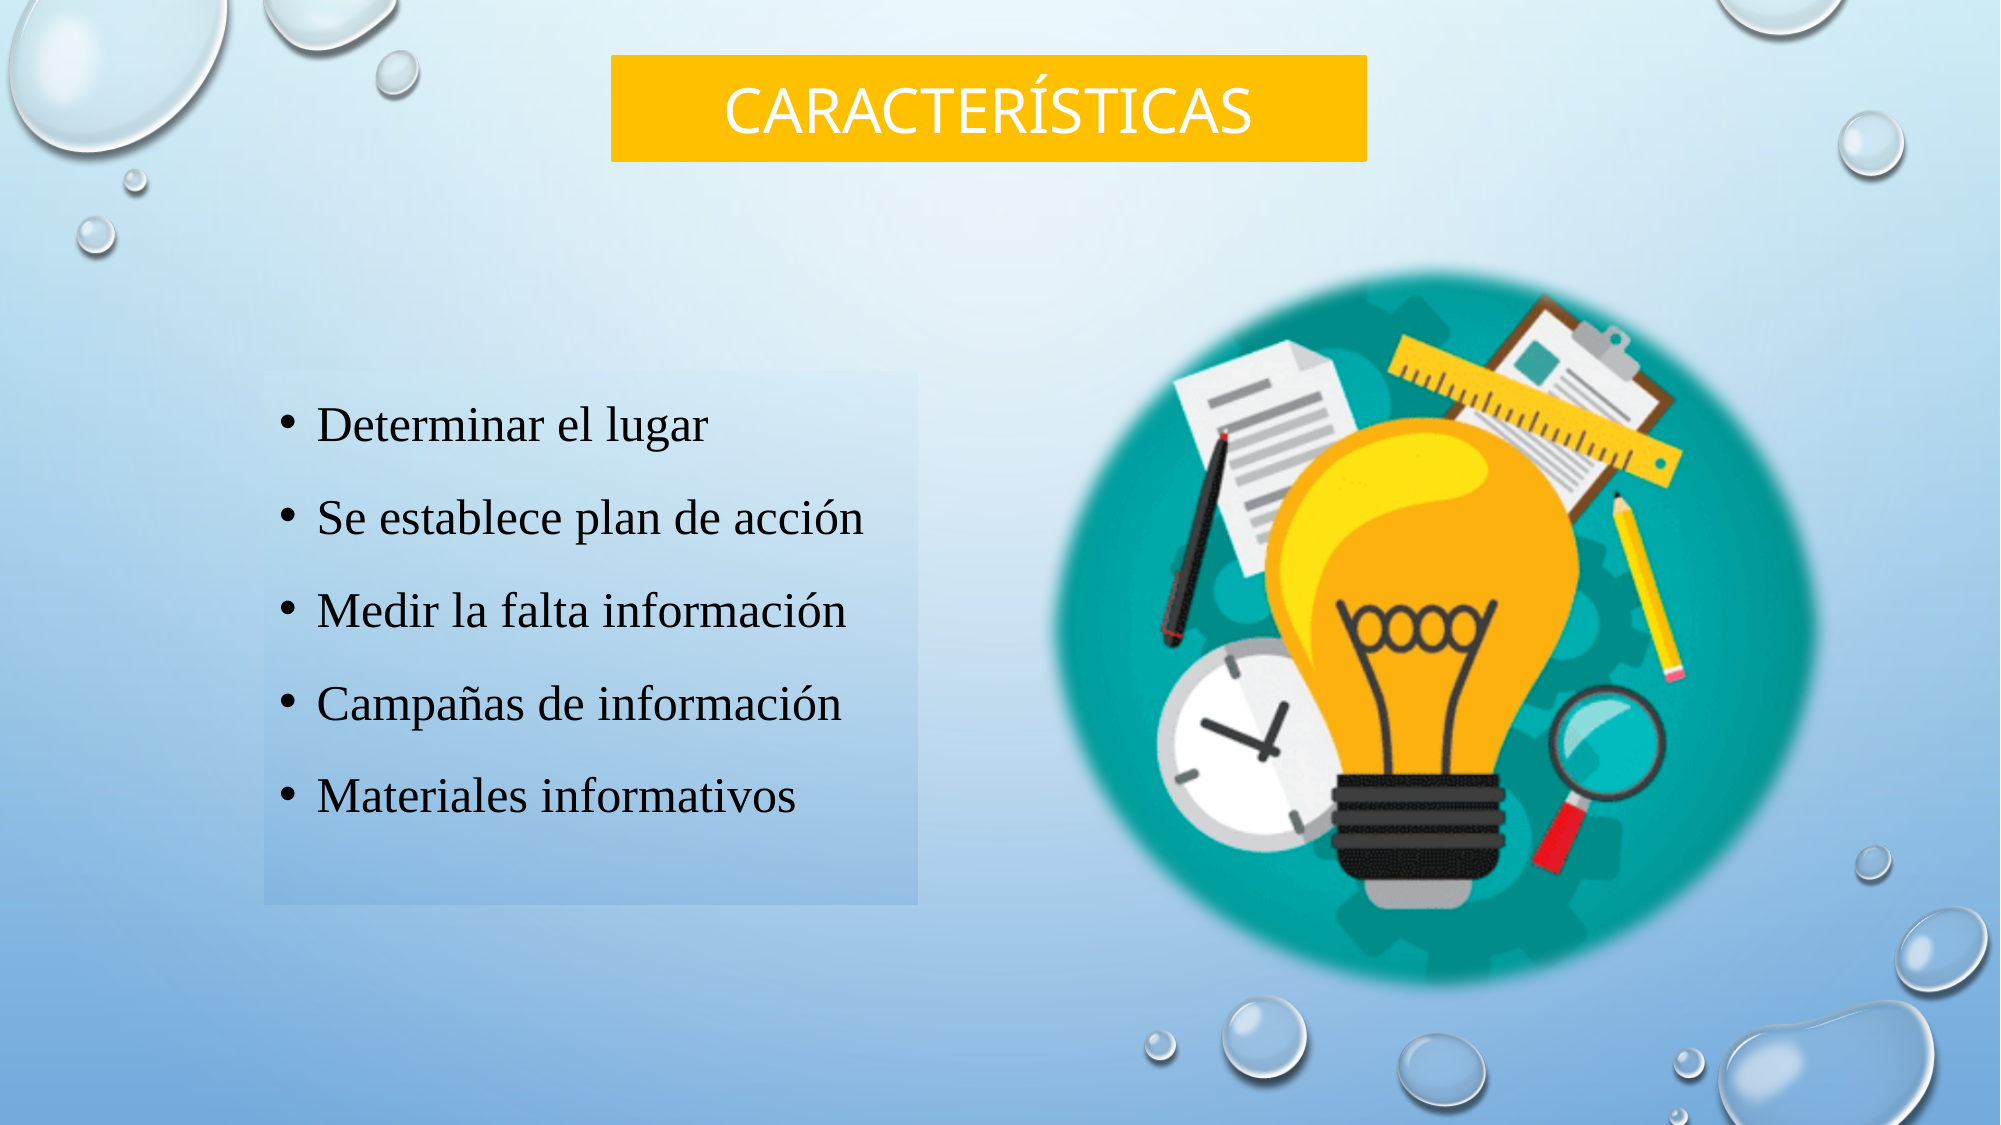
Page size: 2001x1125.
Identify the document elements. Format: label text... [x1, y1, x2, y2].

picture [0, 0, 2000, 1125]
list Determinar el lugar Se establece plan de acción Medir la falta información Campañas de información Materiales informativos [264, 372, 918, 905]
text_box CARACTERÍSTICAS [611, 55, 1367, 162]
